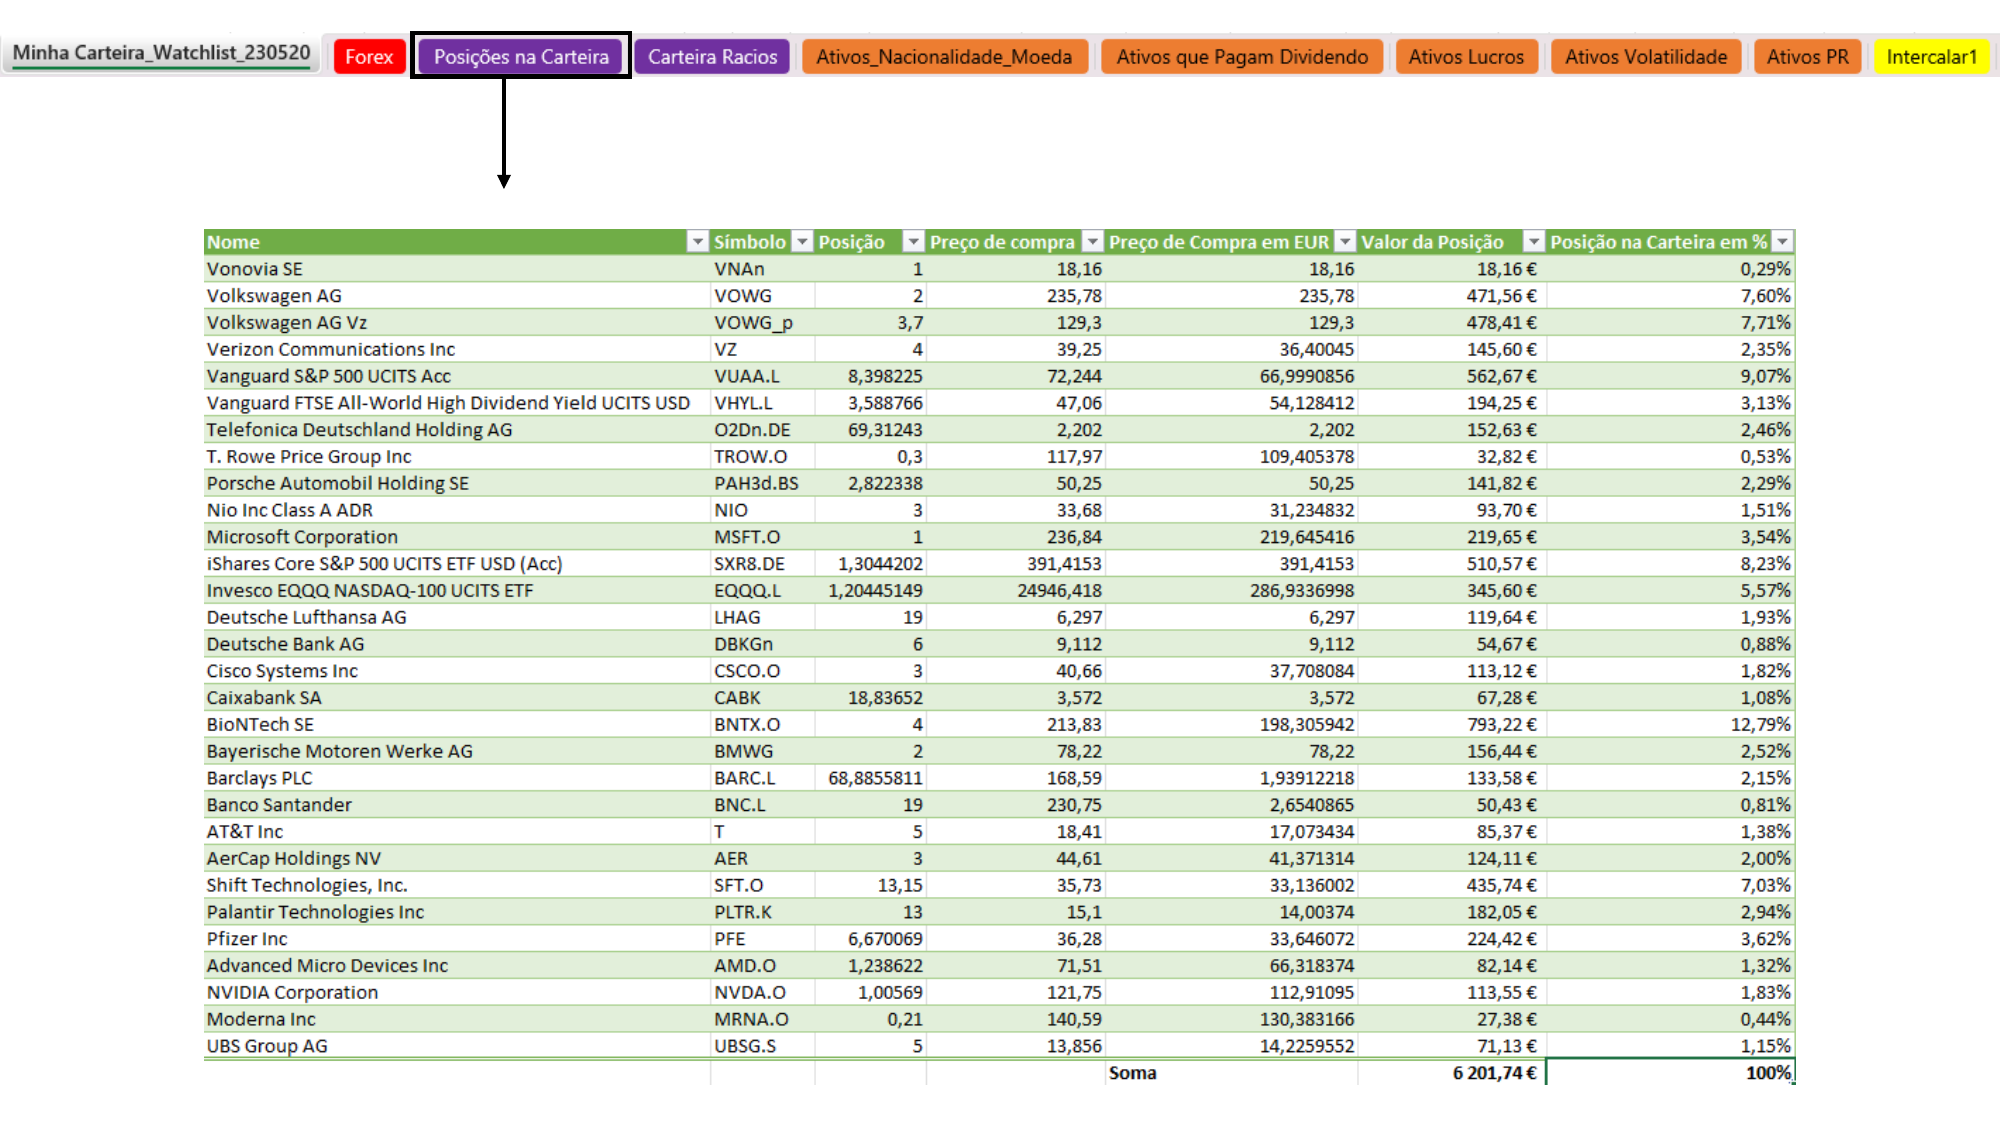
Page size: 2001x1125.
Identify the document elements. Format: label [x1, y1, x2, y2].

list [204, 229, 1796, 1085]
picture [0, 32, 2000, 77]
